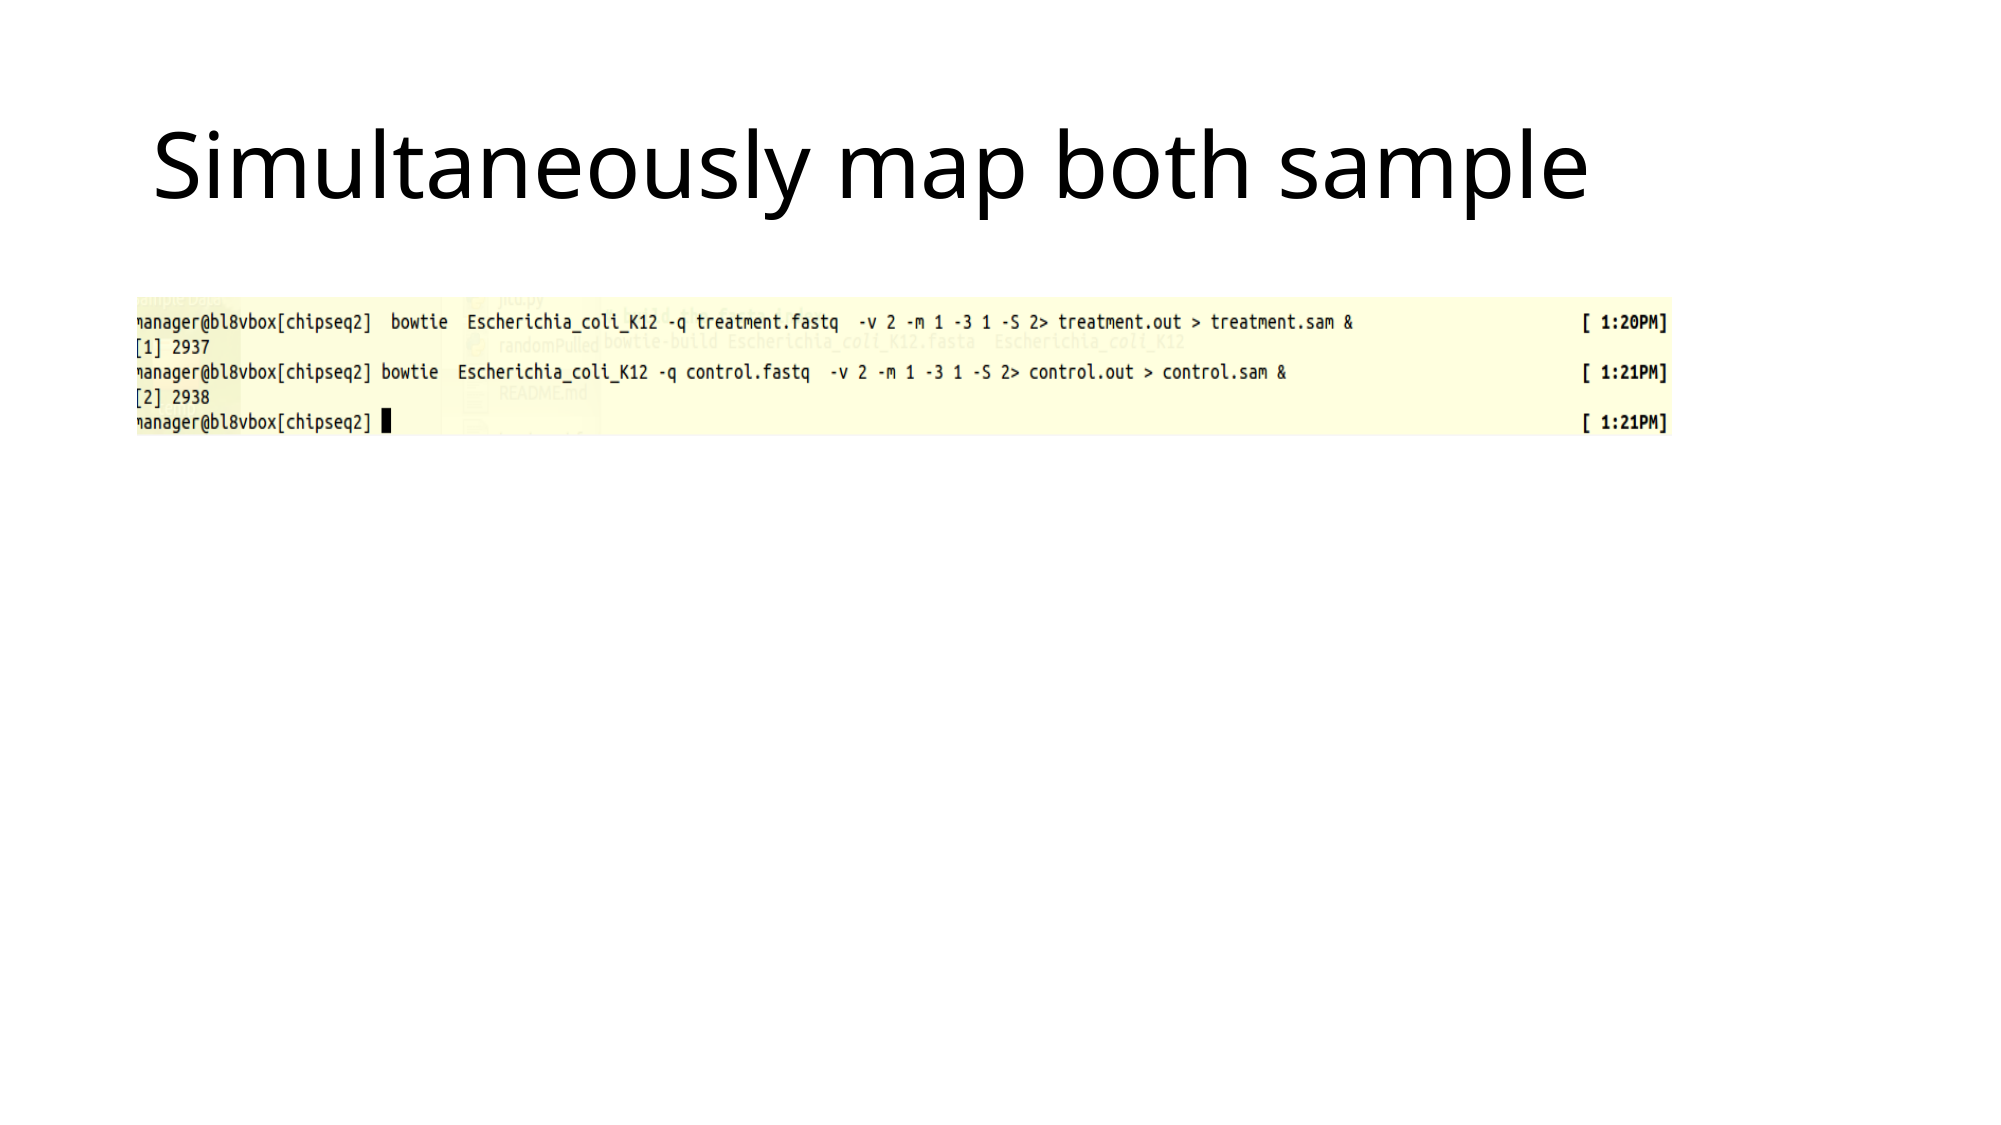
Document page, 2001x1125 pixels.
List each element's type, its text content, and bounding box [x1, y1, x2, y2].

title Simultaneously map both sample [137, 59, 1863, 278]
picture [137, 297, 1672, 436]
